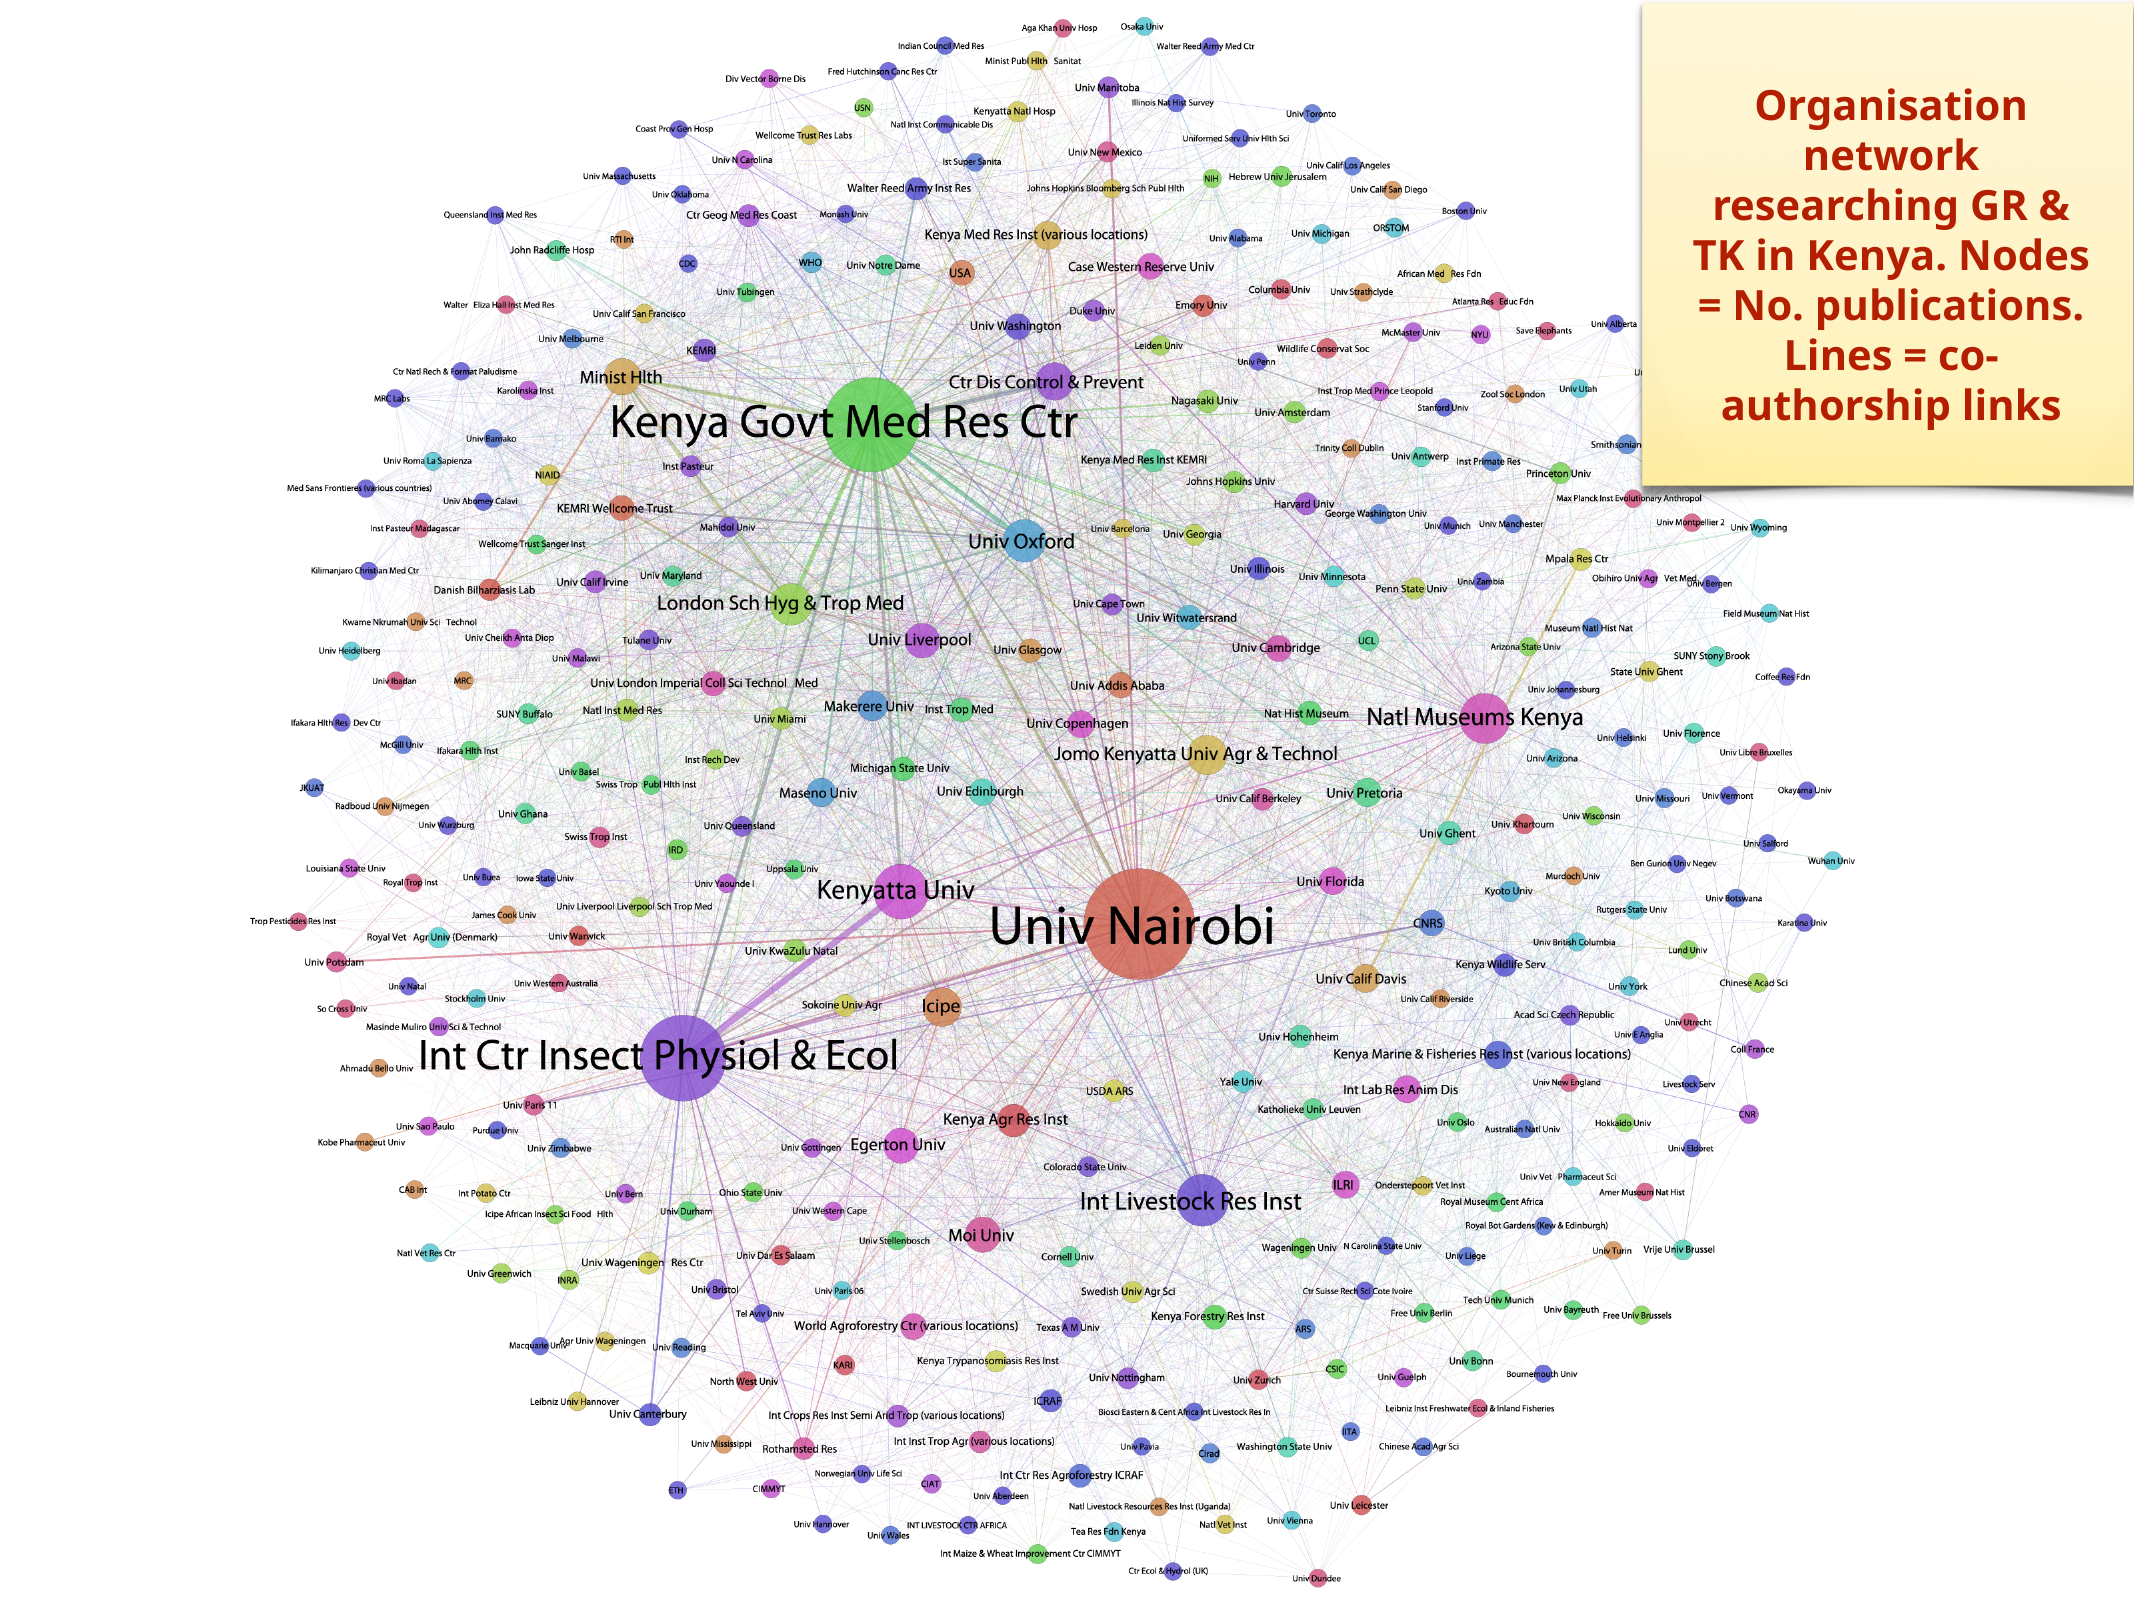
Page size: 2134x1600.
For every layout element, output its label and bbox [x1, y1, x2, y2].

text_box [1622, 0, 2134, 509]
picture [241, 0, 1892, 1600]
